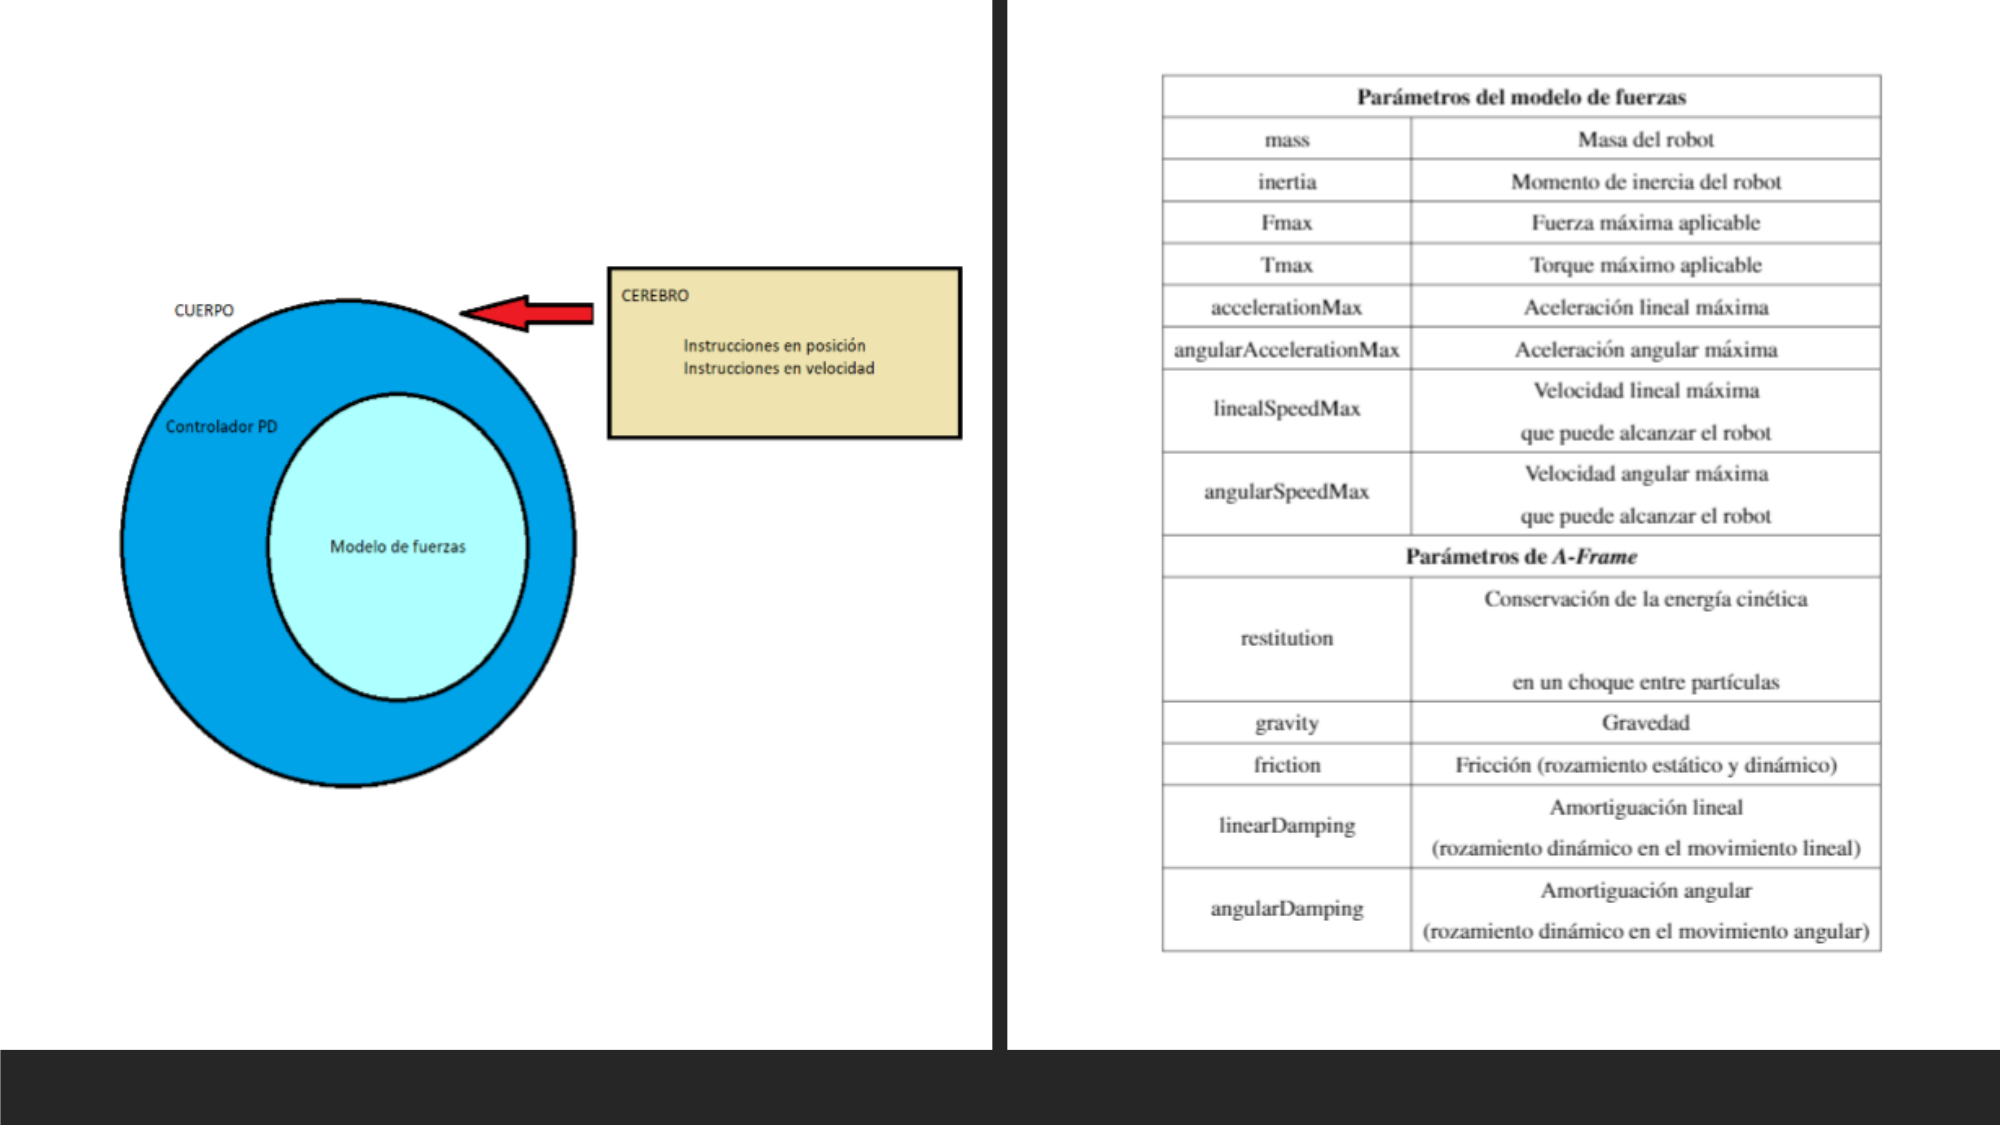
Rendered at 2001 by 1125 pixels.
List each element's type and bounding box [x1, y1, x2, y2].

text_box [0, 0, 991, 1049]
text_box [991, 0, 1009, 1049]
text_box [0, 1049, 2000, 1125]
picture [1123, 46, 1911, 973]
picture [23, 215, 993, 834]
text_box [1009, 0, 2000, 1049]
